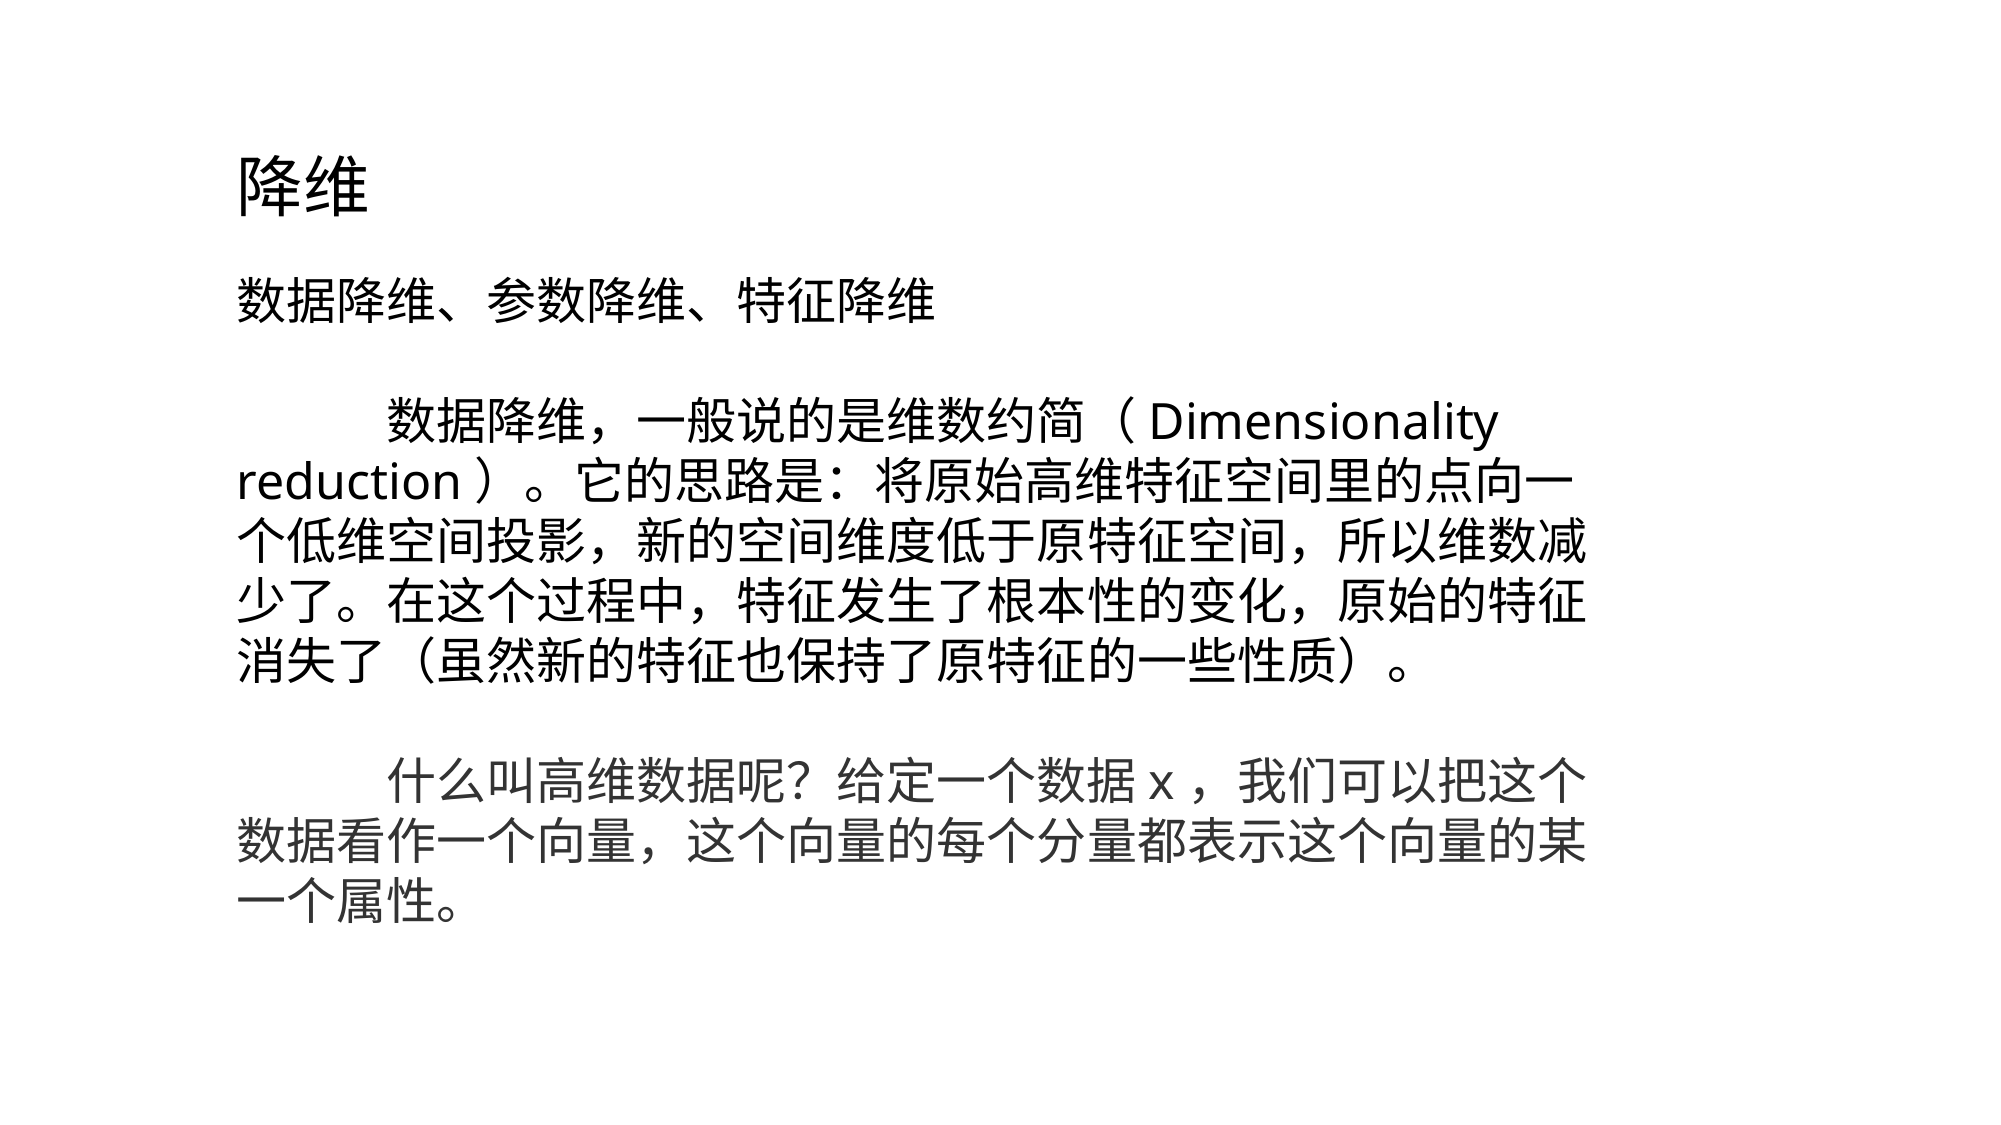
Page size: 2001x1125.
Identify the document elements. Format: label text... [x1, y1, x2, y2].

text_box 降维 数据降维、参数降维、特征降维 数据降维，一般说的是维数约简（Dimensionality reduction）。它的思路是：将原始高维特征空间里的点向一个低维空间投影，新的空间维度低于原特征空间，所以维数减少了。在这个过程中，特征发生了根本性的变化，原始的特征消失了（虽然新的特征也保持了原特征的一些性质）。 什么叫高维数据呢？给定一个数据x，我们可以把这个数据看作一个向量，这个向量的每个分量都表示这个向量的某一个属性。 [221, 136, 1630, 1125]
